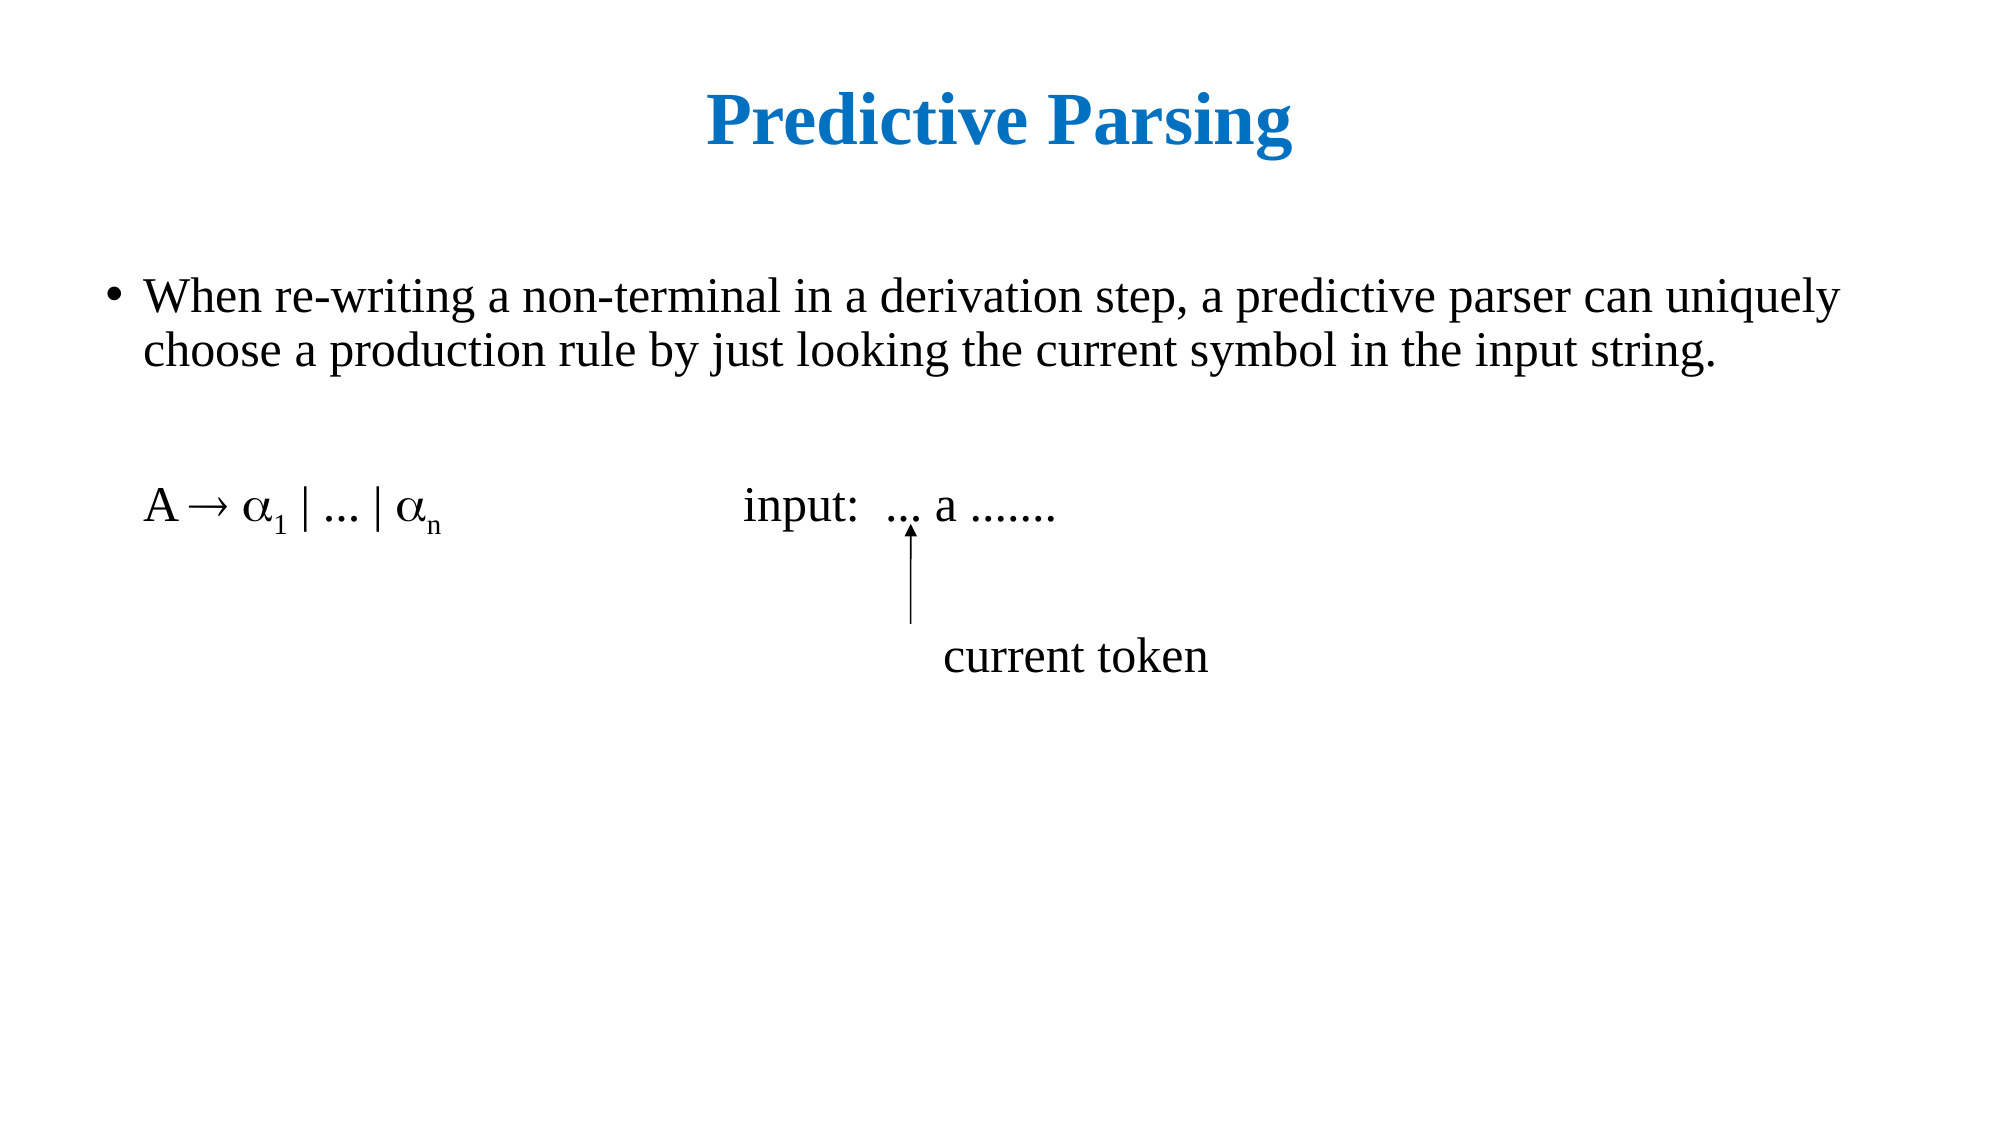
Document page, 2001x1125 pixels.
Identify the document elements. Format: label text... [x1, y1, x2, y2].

title Predictive Parsing [137, 59, 1863, 180]
list When re-writing a non-terminal in a derivation step, a predictive parser can uniquely choose a production rule by just looking the current symbol in the input string. A  1 | ... | n input: ... a ....... current token [90, 180, 1934, 895]
text_box [904, 523, 917, 624]
